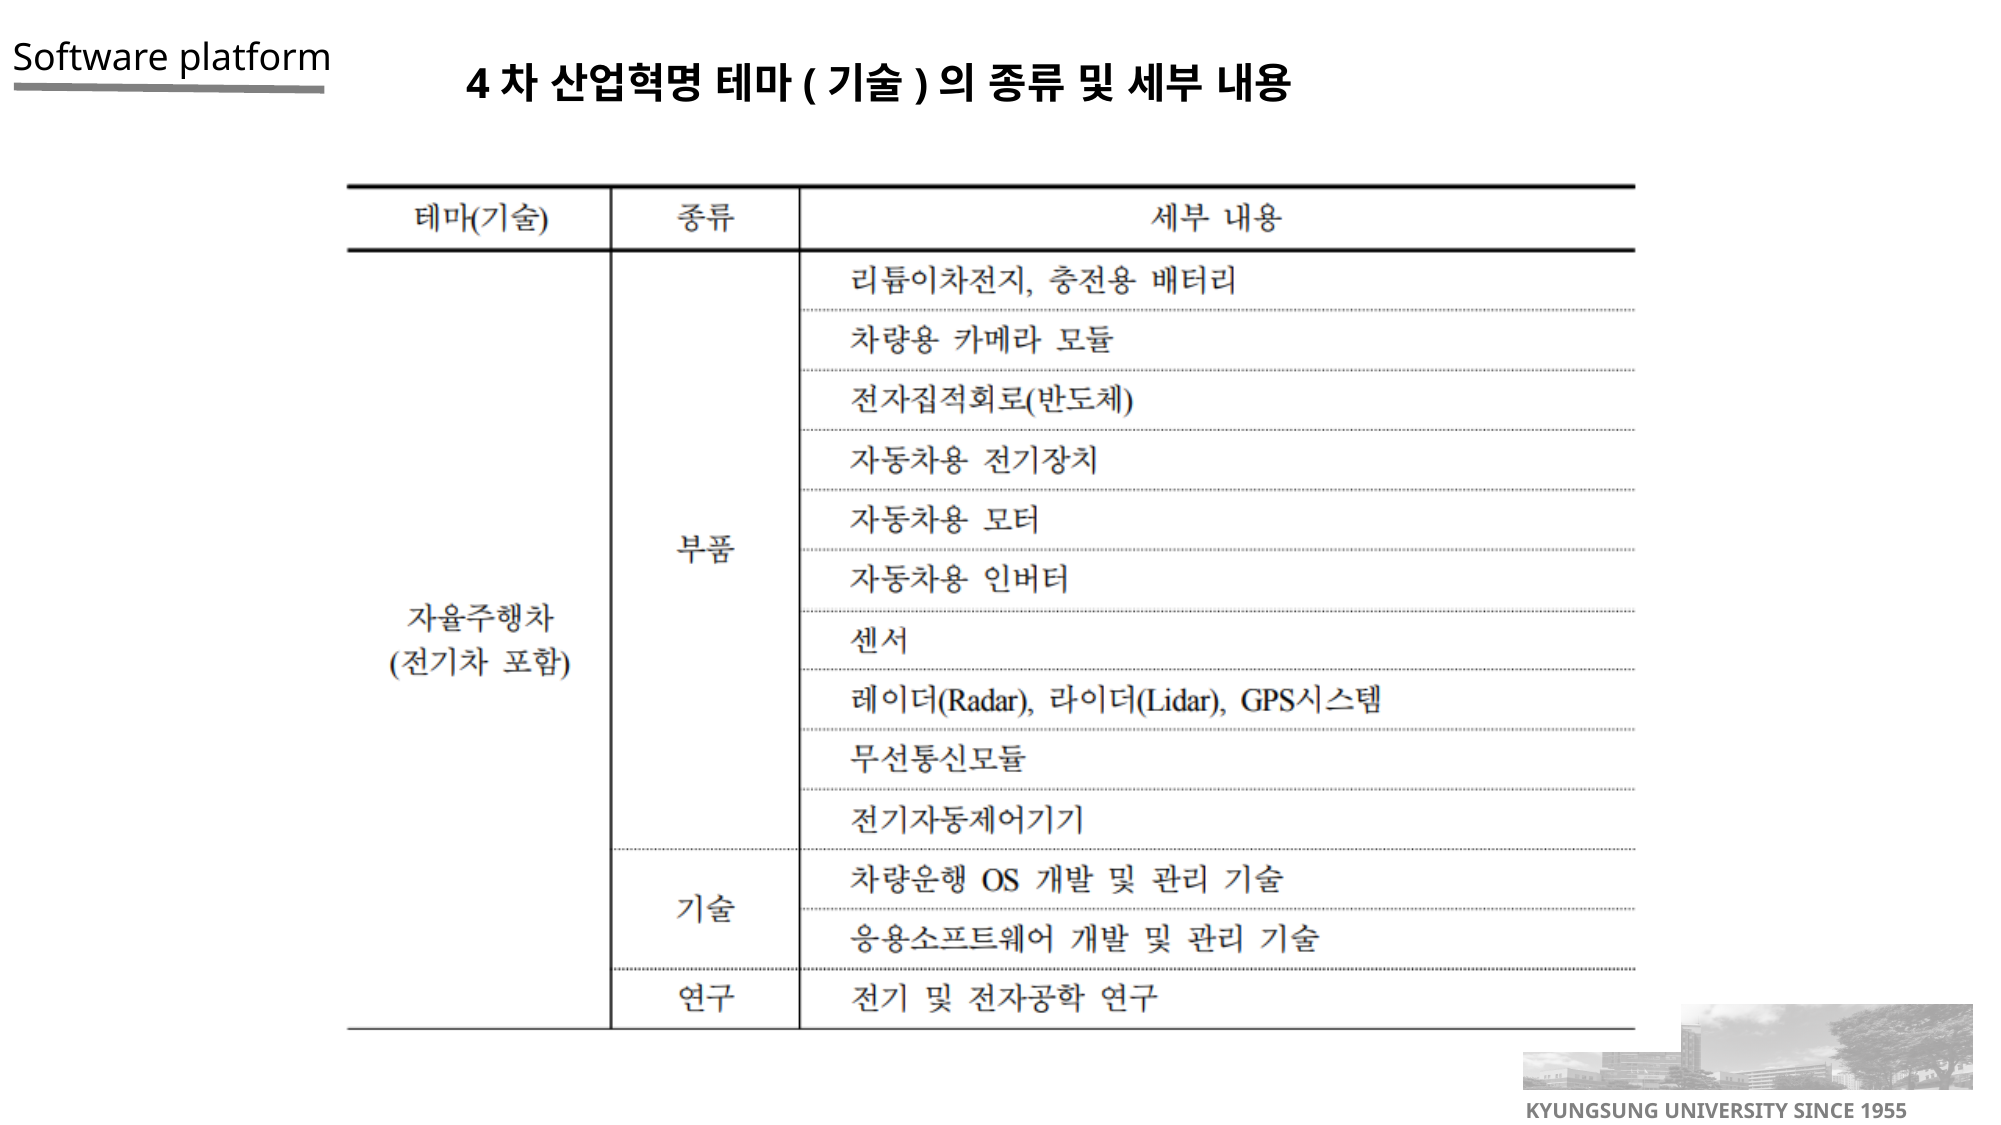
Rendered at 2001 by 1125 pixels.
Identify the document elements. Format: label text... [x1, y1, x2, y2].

text_box 4차 산업혁명 테마(기술)의 종류 및 세부 내용 [451, 49, 1309, 115]
picture [322, 162, 1681, 1052]
